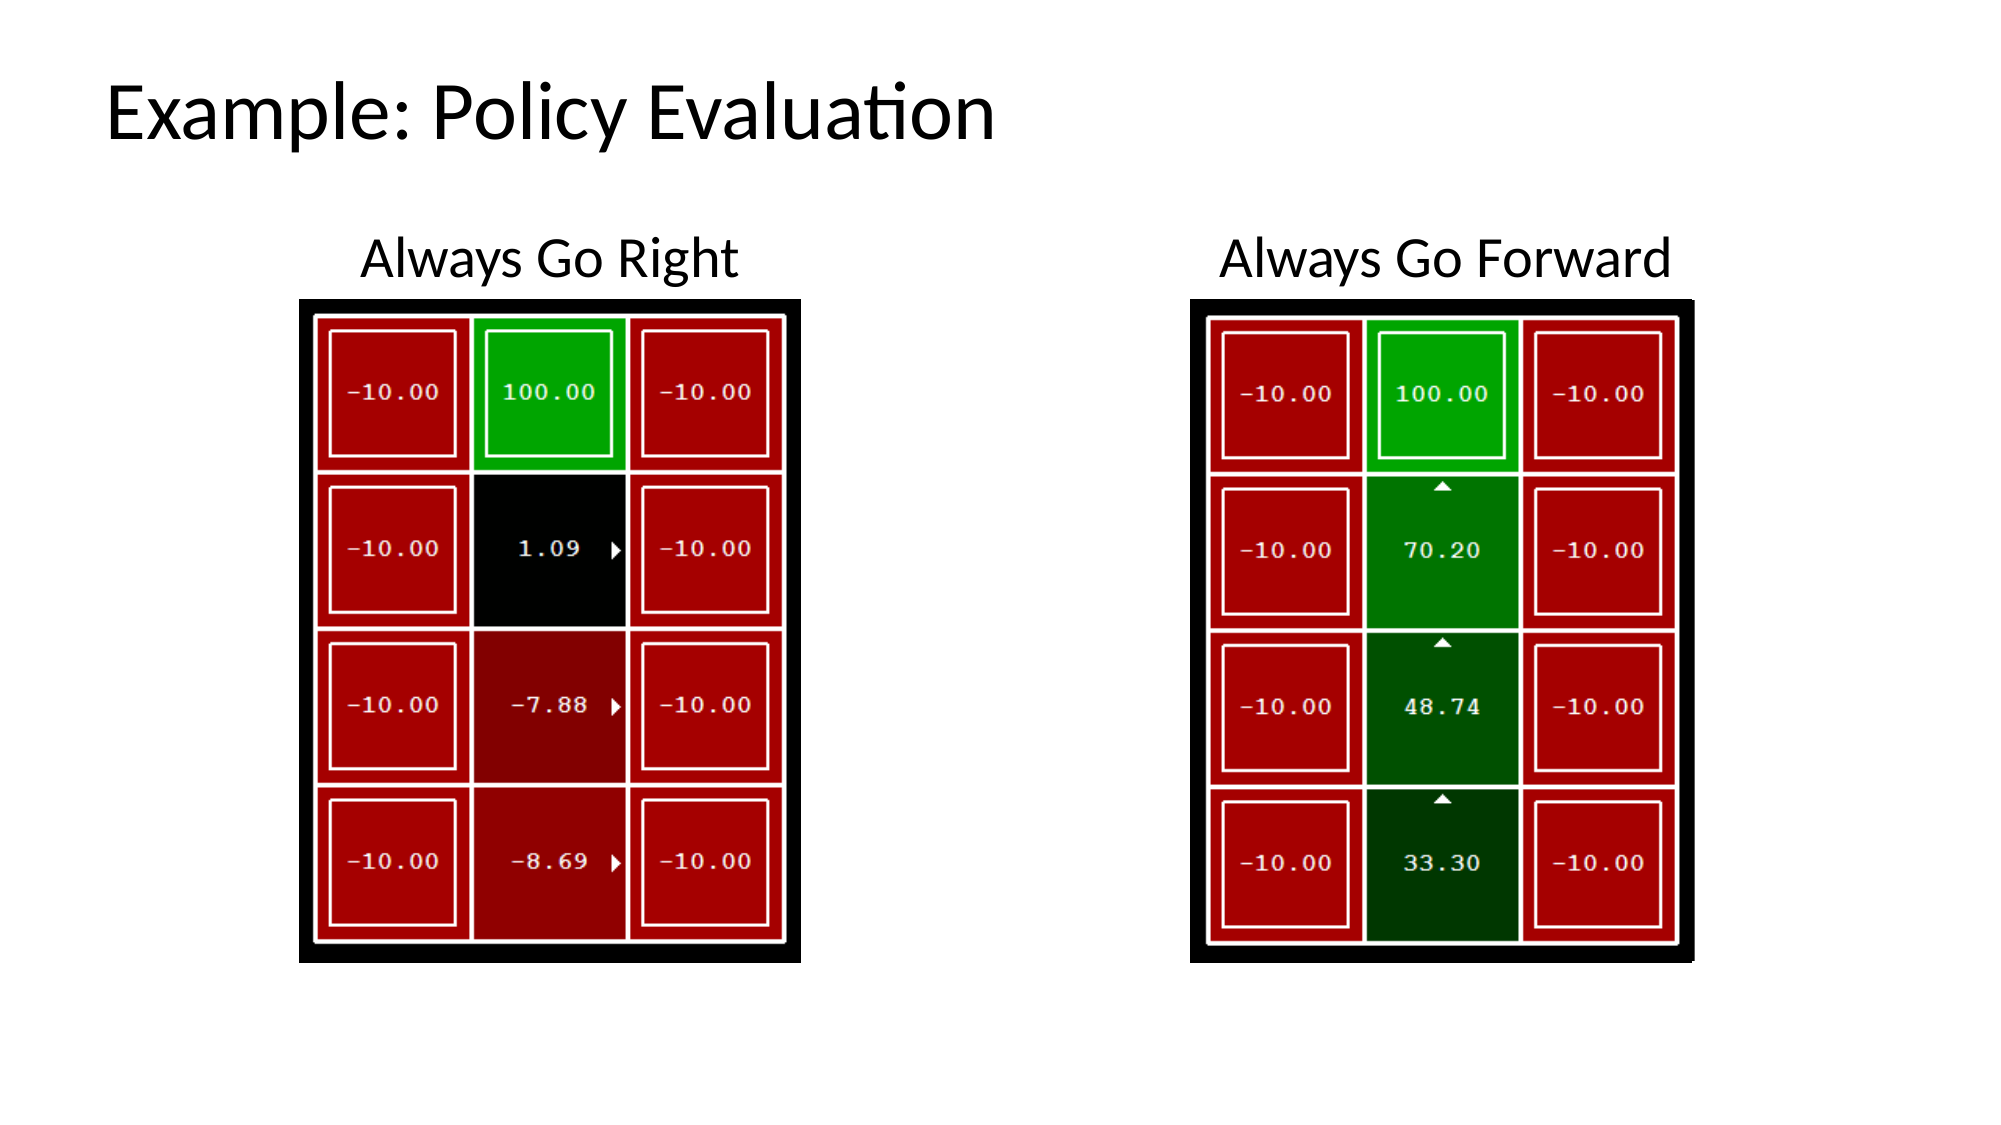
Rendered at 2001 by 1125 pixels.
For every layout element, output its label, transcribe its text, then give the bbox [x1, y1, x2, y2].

text_box Always Go Forward [1133, 211, 1759, 297]
picture [304, 303, 799, 955]
text_box Always Go Right [237, 211, 863, 297]
text_box [299, 299, 801, 963]
title Example: Policy Evaluation [90, 60, 1816, 164]
picture [1191, 299, 1695, 961]
